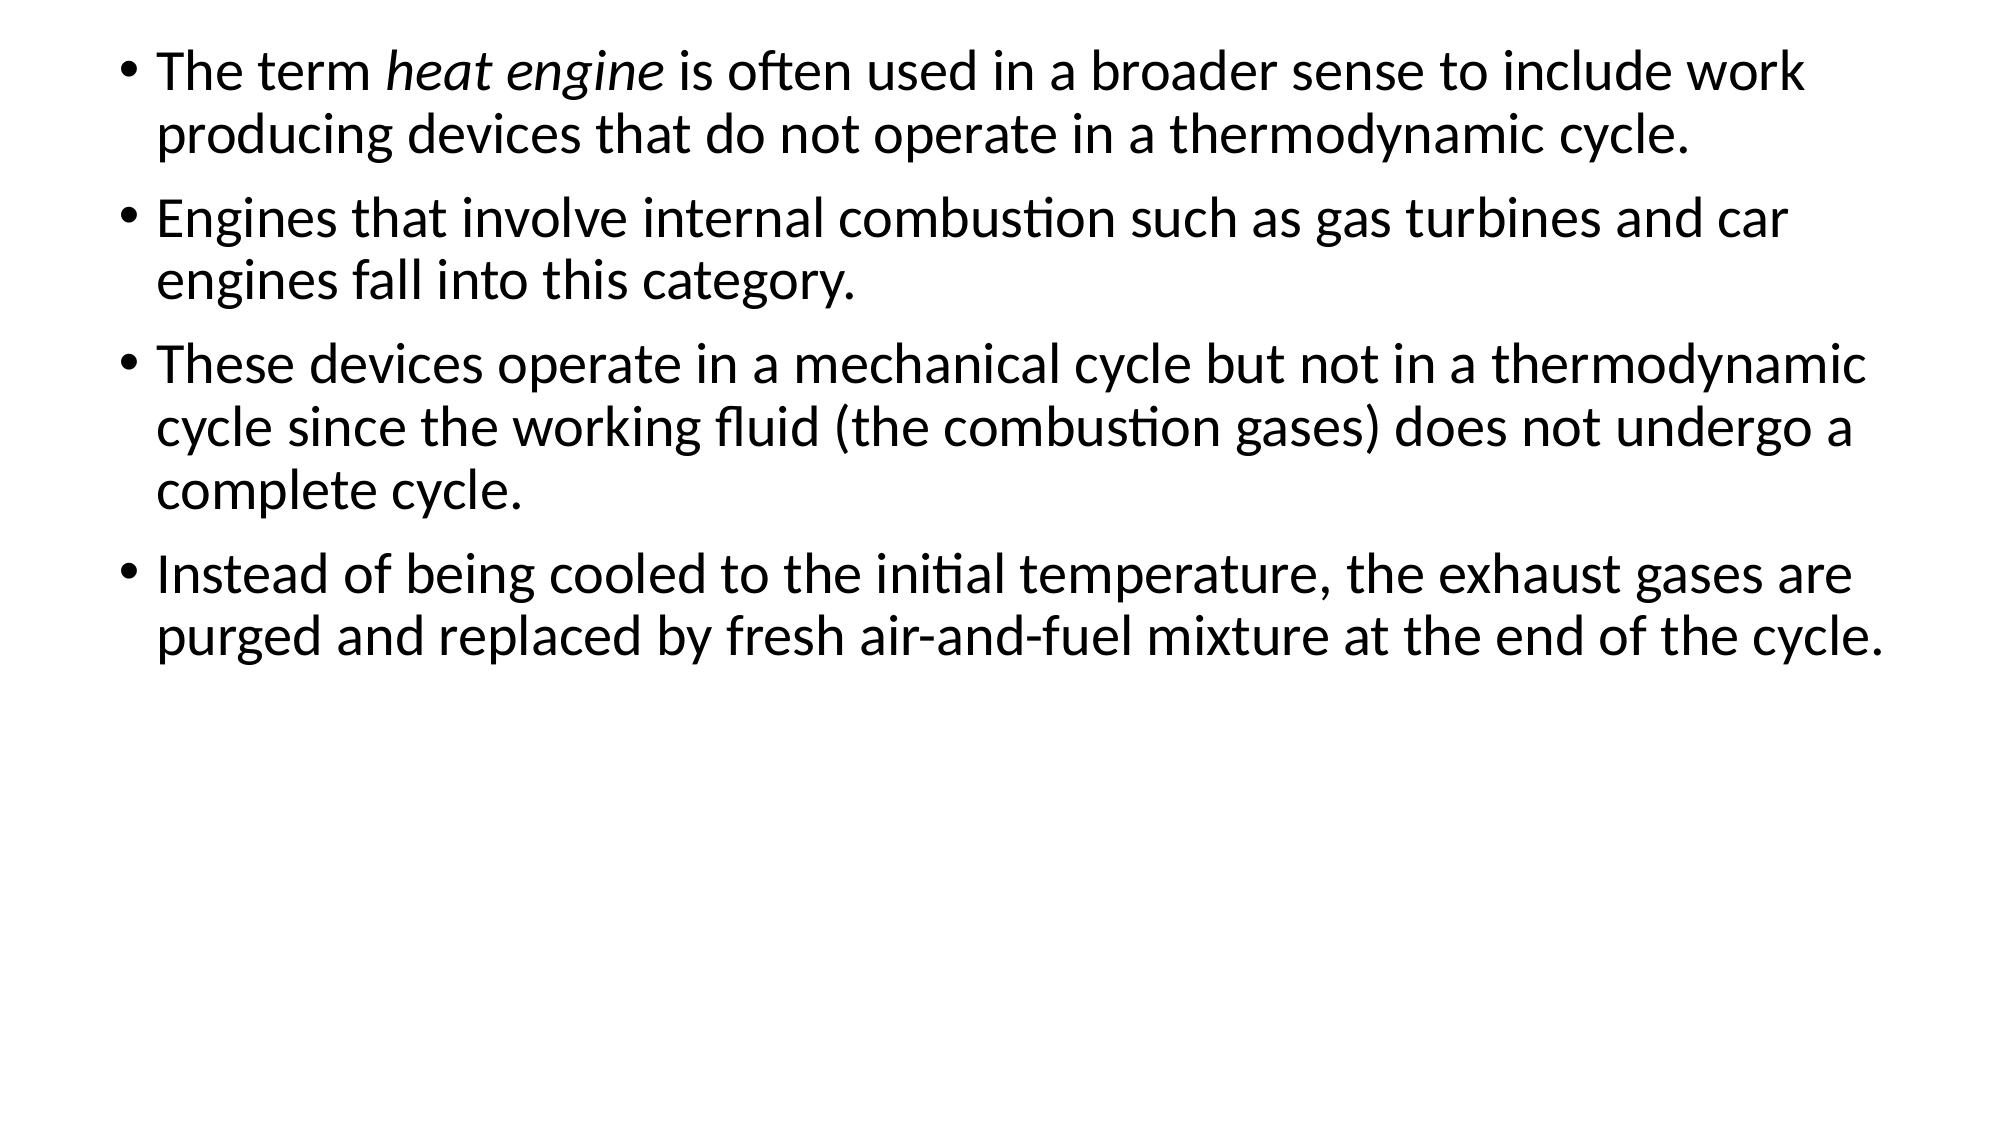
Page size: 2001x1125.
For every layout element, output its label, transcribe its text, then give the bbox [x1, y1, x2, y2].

list The term heat engine is often used in a broader sense to include work producing devices that do not operate in a thermodynamic cycle. Engines that involve internal combustion such as gas turbines and car engines fall into this category. These devices operate in a mechanical cycle but not in a thermodynamic cycle since the working fluid (the combustion gases) does not undergo a complete cycle. Instead of being cooled to the initial temperature, the exhaust gases are purged and replaced by fresh air-and-fuel mixture at the end of the cycle. [103, 32, 1949, 1049]
